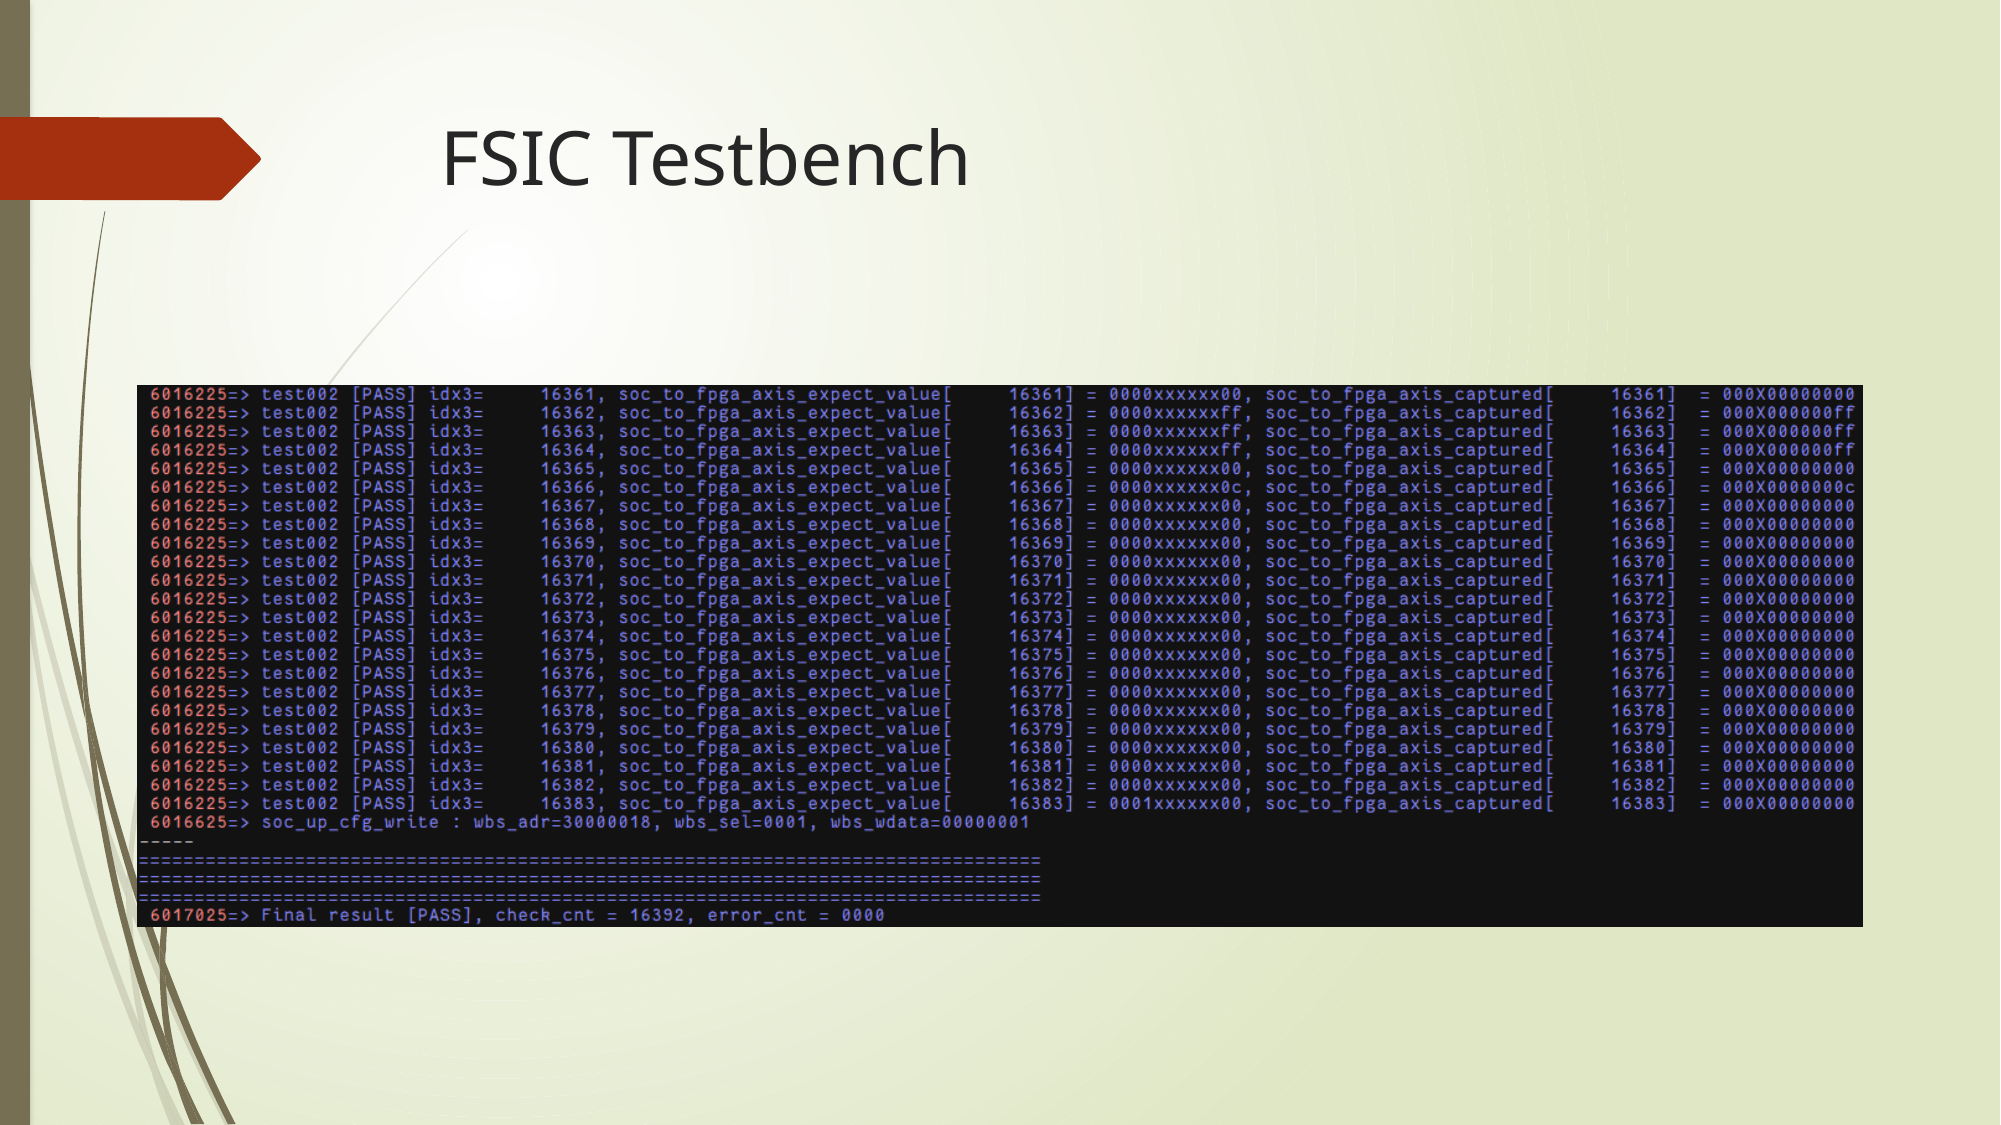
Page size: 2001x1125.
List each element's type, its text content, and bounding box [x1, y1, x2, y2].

title FSIC Testbench [425, 102, 1888, 313]
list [137, 385, 1863, 928]
